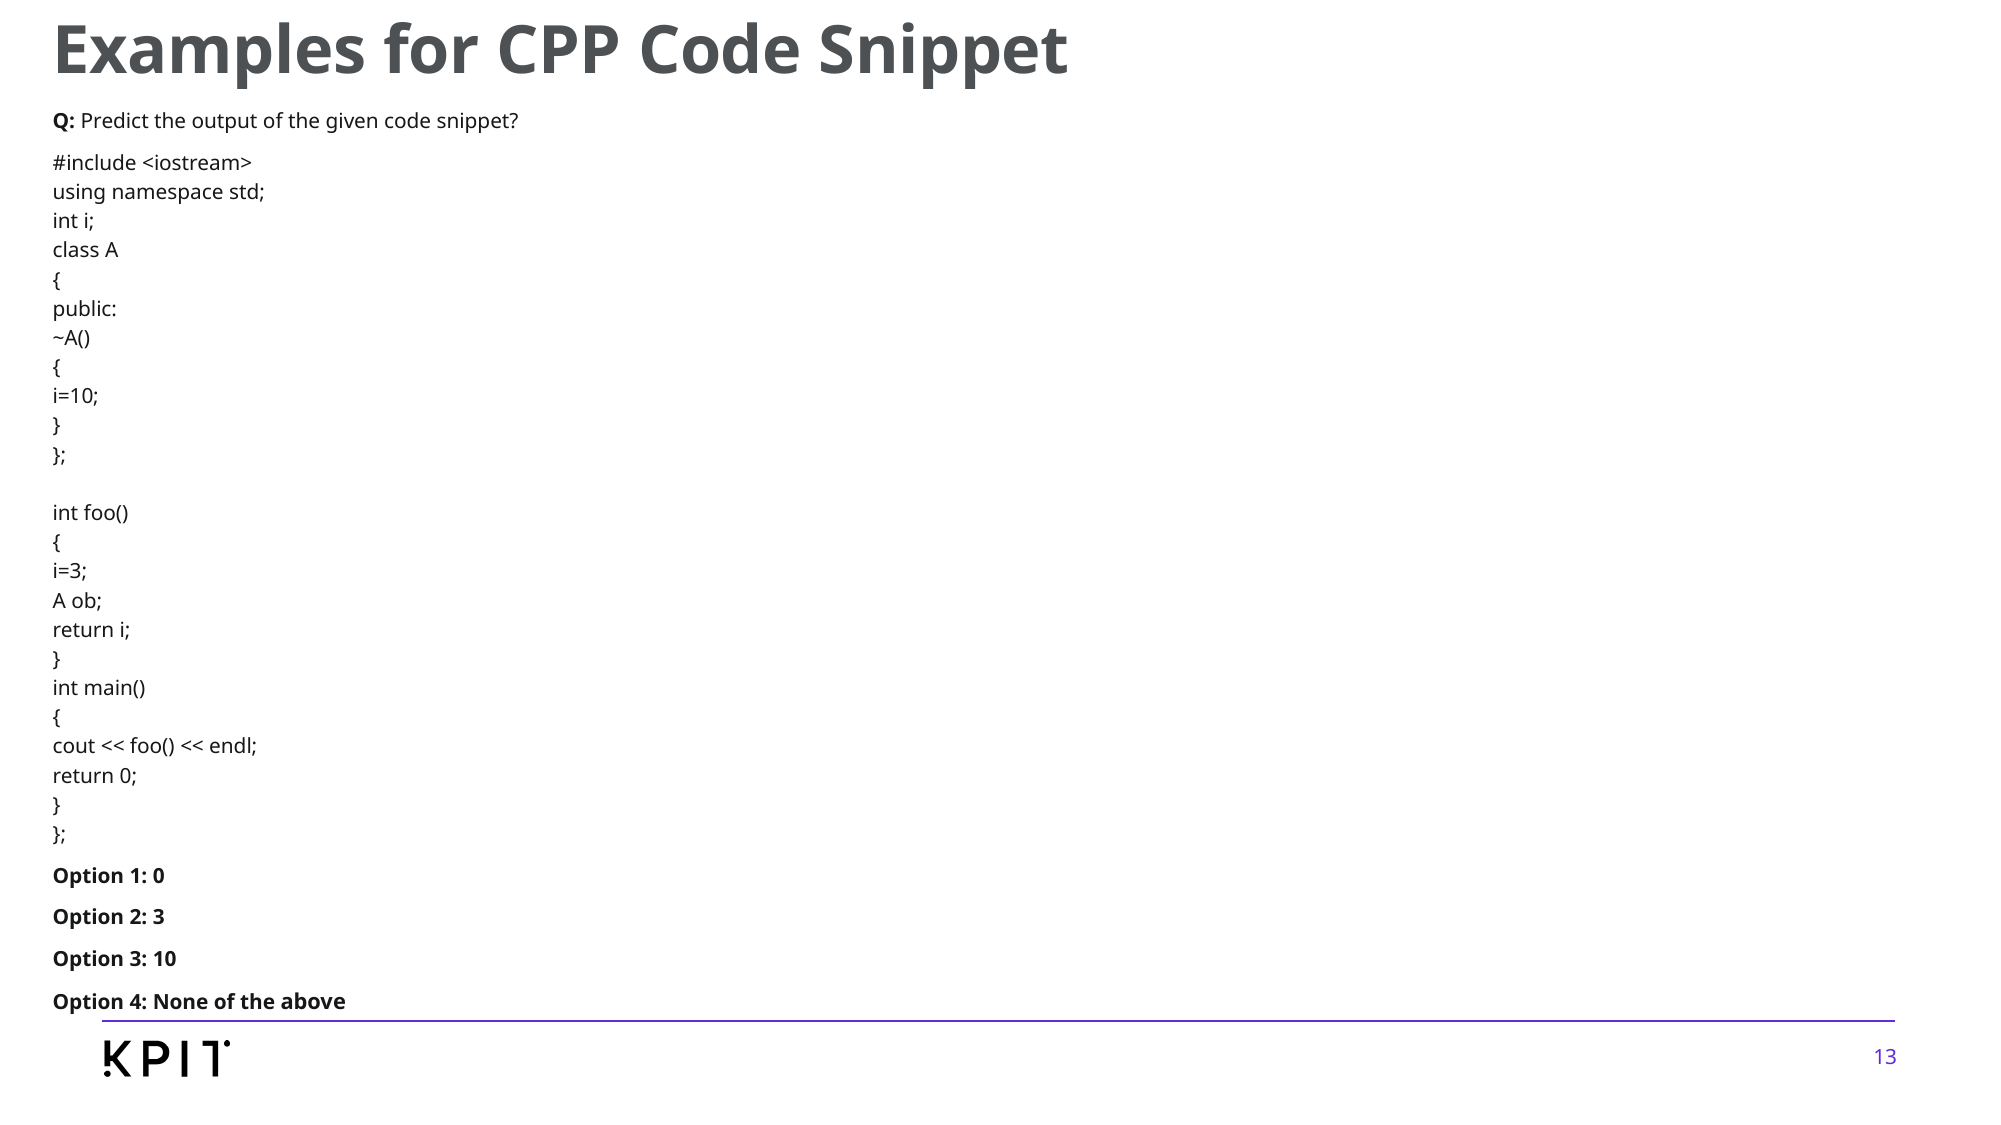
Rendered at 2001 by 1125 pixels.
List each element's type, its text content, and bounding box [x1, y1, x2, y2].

list Q: Predict the output of the given code snippet? #include <iostream> using namespace std; int i; class A { public: ~A() { i=10; } }; int foo() { i=3; A ob; return i; } int main() { cout << foo() << endl; return 0; } }; Option 1: 0 Option 2: 3 Option 3: 10 Option 4: None of the above [37, 96, 1963, 1125]
title Examples for CPP Code Snippet [37, 0, 1862, 177]
